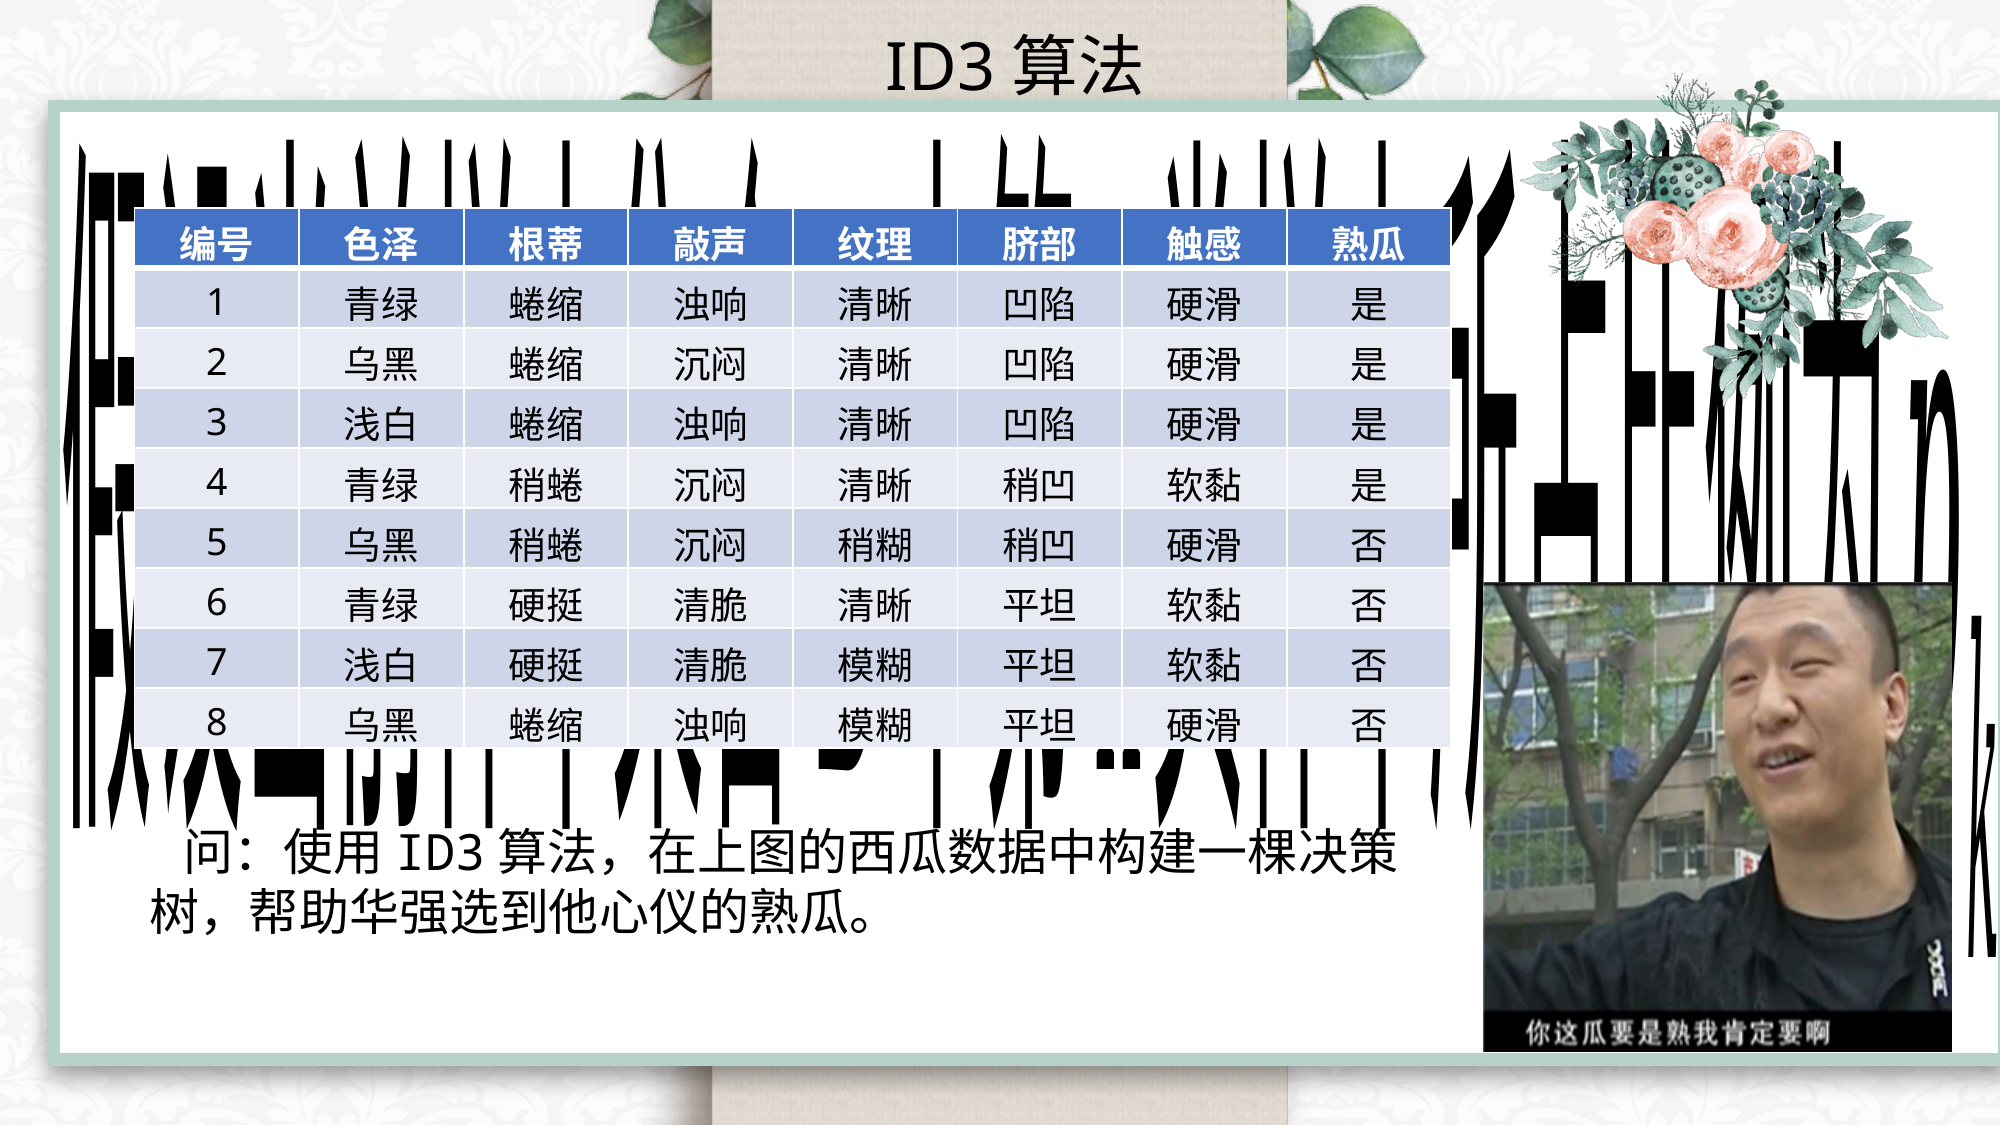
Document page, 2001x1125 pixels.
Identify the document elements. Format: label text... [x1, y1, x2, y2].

table_cell 蜷缩 [465, 689, 627, 747]
table_cell 凹陷 [958, 329, 1121, 387]
table_cell 稍糊 [794, 509, 957, 567]
table_cell 是 [1288, 389, 1450, 447]
table_cell 模糊 [794, 689, 957, 747]
table_cell 沉闷 [629, 449, 792, 507]
table_cell 是 [1288, 449, 1450, 507]
table_cell 稍凹 [958, 449, 1121, 507]
table_cell 4 [135, 449, 298, 507]
table_cell 硬滑 [1123, 271, 1286, 327]
table_cell 蜷缩 [465, 271, 627, 327]
table_cell 硬挺 [465, 629, 627, 687]
table_cell 沉闷 [629, 509, 792, 567]
table_cell 2 [135, 329, 298, 387]
table_cell 浊响 [629, 271, 792, 327]
table_cell 6 [135, 569, 298, 627]
table_cell 平坦 [958, 629, 1121, 687]
table_header 纹理 [794, 209, 957, 265]
table_header 触感 [1123, 209, 1286, 265]
table_cell 凹陷 [958, 271, 1121, 327]
table_cell 否 [1288, 569, 1450, 627]
table_cell 浅白 [300, 629, 463, 687]
table_header 色泽 [300, 209, 463, 265]
picture [1483, 582, 1952, 1052]
table_cell 硬滑 [1123, 389, 1286, 447]
table_cell 硬滑 [1123, 329, 1286, 387]
table_cell 否 [1288, 509, 1450, 567]
table_cell 浊响 [629, 389, 792, 447]
table_cell 平坦 [958, 689, 1121, 747]
table_cell 是 [1288, 271, 1450, 327]
table_header 编号 [135, 209, 298, 265]
table_cell 乌黑 [300, 689, 463, 747]
table_cell 否 [1288, 629, 1450, 687]
table_cell 软黏 [1123, 629, 1286, 687]
table_cell 5 [135, 509, 298, 567]
table_cell 是 [1288, 329, 1450, 387]
table_cell 3 [135, 389, 298, 447]
table_cell 青绿 [300, 271, 463, 327]
table_cell 浊响 [629, 689, 792, 747]
table_cell 清脆 [629, 629, 792, 687]
table_cell 否 [1288, 689, 1450, 747]
table_cell 清脆 [629, 569, 792, 627]
table_cell 软黏 [1123, 449, 1286, 507]
table_cell 8 [135, 689, 298, 747]
table_cell 蜷缩 [465, 329, 627, 387]
table_cell 平坦 [958, 569, 1121, 627]
table_header 根蒂 [465, 209, 627, 265]
table_cell 硬滑 [1123, 509, 1286, 567]
table_cell 乌黑 [300, 329, 463, 387]
table_cell 模糊 [794, 629, 957, 687]
text_box ID3算法 [515, 16, 1516, 111]
table_header 熟瓜 [1288, 209, 1450, 265]
table_cell 清晰 [794, 271, 957, 327]
table_cell 硬滑 [1123, 689, 1286, 747]
table_cell 乌黑 [300, 509, 463, 567]
table_cell 青绿 [300, 449, 463, 507]
table_cell 清晰 [794, 329, 957, 387]
table_cell 硬挺 [465, 569, 627, 627]
table_cell 蜷缩 [465, 389, 627, 447]
table_cell 稍凹 [958, 509, 1121, 567]
table_cell 软黏 [1123, 569, 1286, 627]
table_cell 清晰 [794, 449, 957, 507]
table_cell 浅白 [300, 389, 463, 447]
table_cell 青绿 [300, 569, 463, 627]
table_cell 稍蜷 [465, 509, 627, 567]
table_cell 凹陷 [958, 389, 1121, 447]
text_box 问：使用ID3算法，在上图的西瓜数据中构建一棵决策树，帮助华强选到他心仪的熟瓜。 [134, 812, 1436, 948]
table_cell 稍蜷 [465, 449, 627, 507]
table_cell 沉闷 [629, 329, 792, 387]
table_cell 清晰 [794, 389, 957, 447]
table_header 脐部 [958, 209, 1121, 265]
table_cell 7 [135, 629, 298, 687]
picture [0, 0, 2000, 1125]
table_header 敲声 [629, 209, 792, 265]
table_cell 清晰 [794, 569, 957, 627]
table_cell 1 [135, 271, 298, 327]
